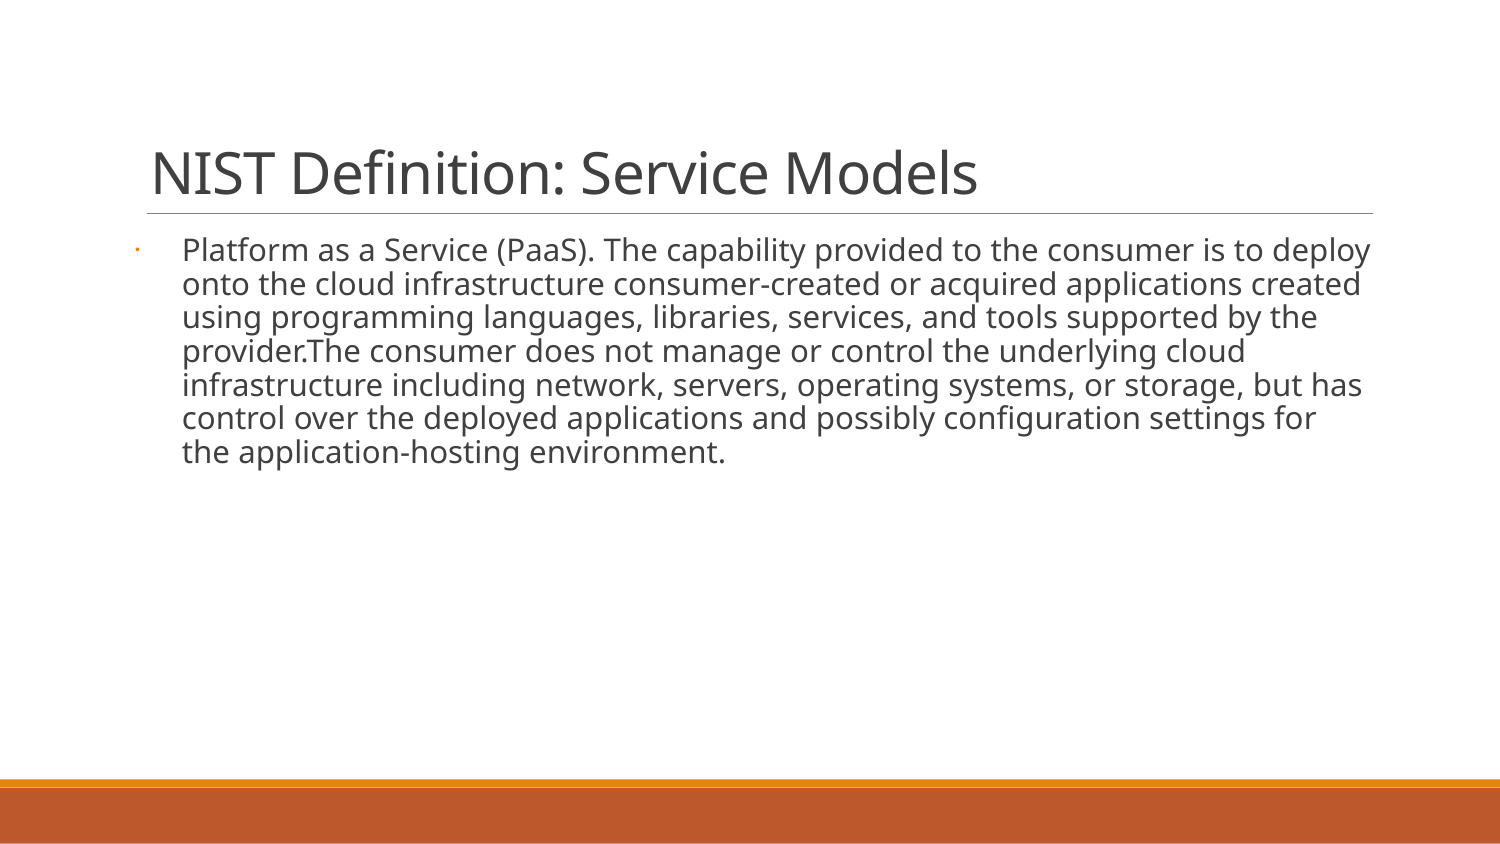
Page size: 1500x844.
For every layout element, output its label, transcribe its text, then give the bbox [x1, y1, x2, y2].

title NIST Definition: Service Models [135, 35, 1373, 214]
list Platform as a Service (PaaS). The capability provided to the consumer is to deploy onto the cloud infrastructure consumer-created or acquired applications created using programming languages, libraries, services, and tools supported by the provider.The consumer does not manage or control the underlying cloud infrastructure including network, servers, operating systems, or storage, but has control over the deployed applications and possibly configuration settings for the application-hosting environment. [135, 227, 1373, 723]
